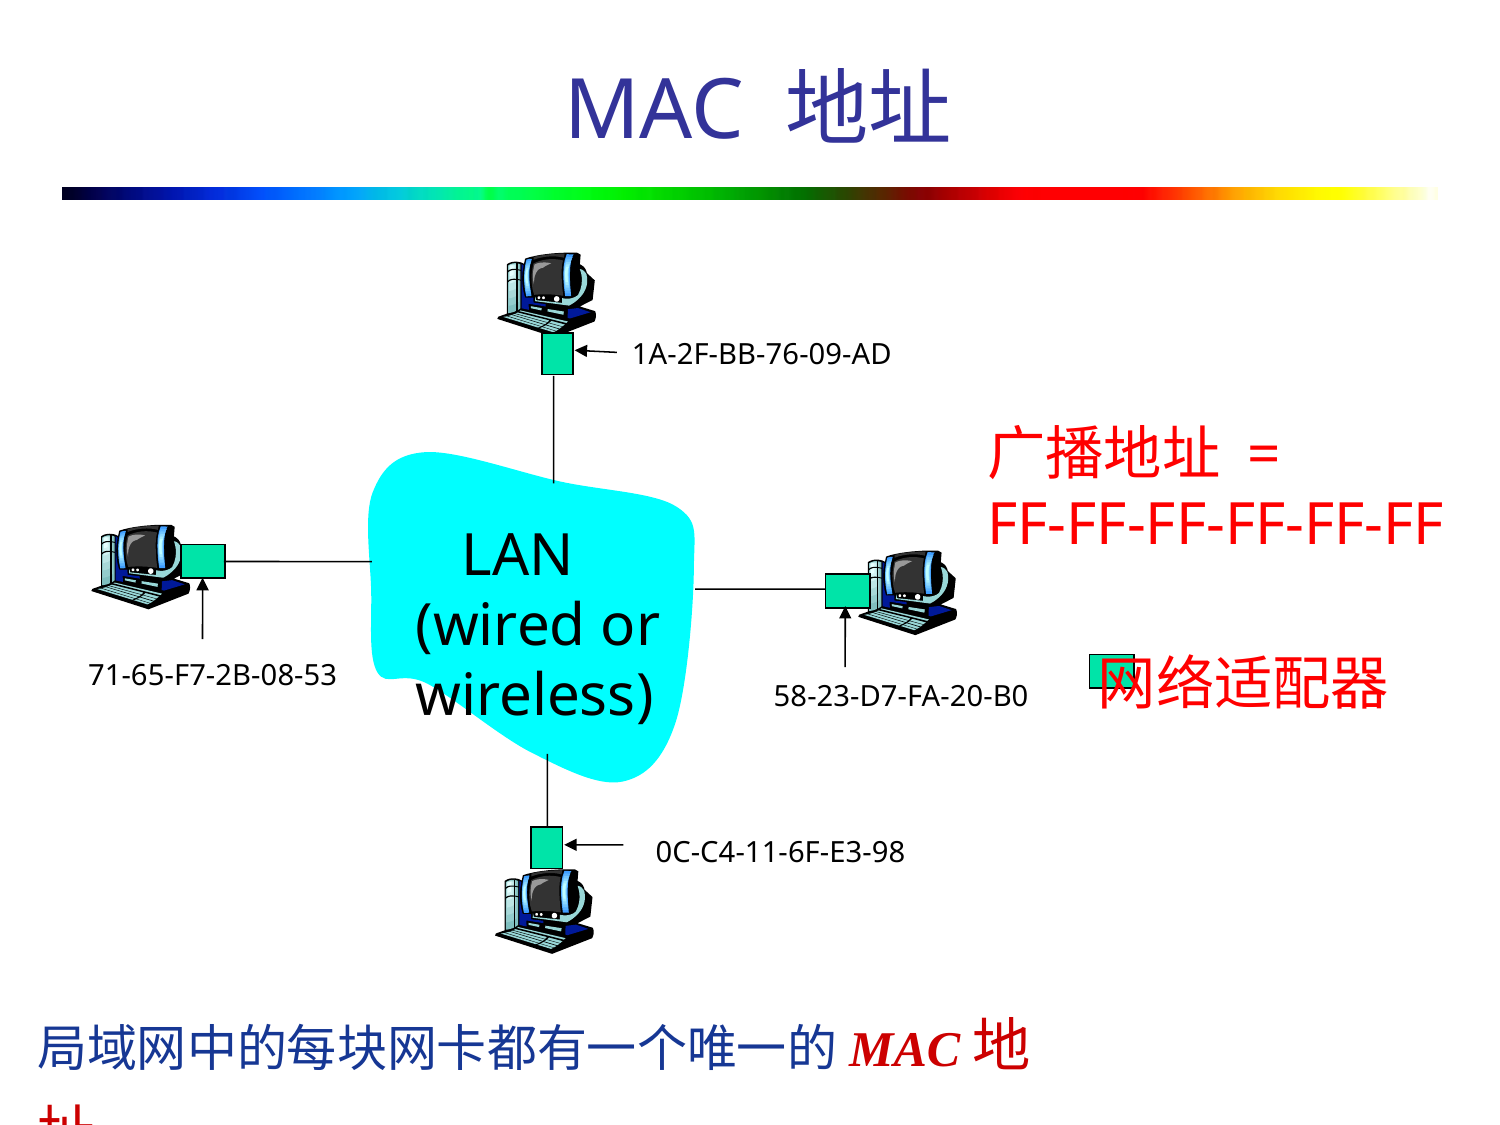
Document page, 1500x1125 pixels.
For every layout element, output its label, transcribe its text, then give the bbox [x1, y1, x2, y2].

picture [62, 187, 355, 200]
list 局域网中的每块网卡都有一个唯一的MAC地址 [21, 982, 1090, 1121]
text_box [62, 251, 1058, 955]
text_box 广播地址 = FF-FF-FF-FF-FF-FF [1063, 408, 1459, 564]
picture [382, 187, 1438, 200]
text_box 网络适配器 [1083, 639, 1404, 724]
title MAC 地址 [124, 37, 1392, 163]
